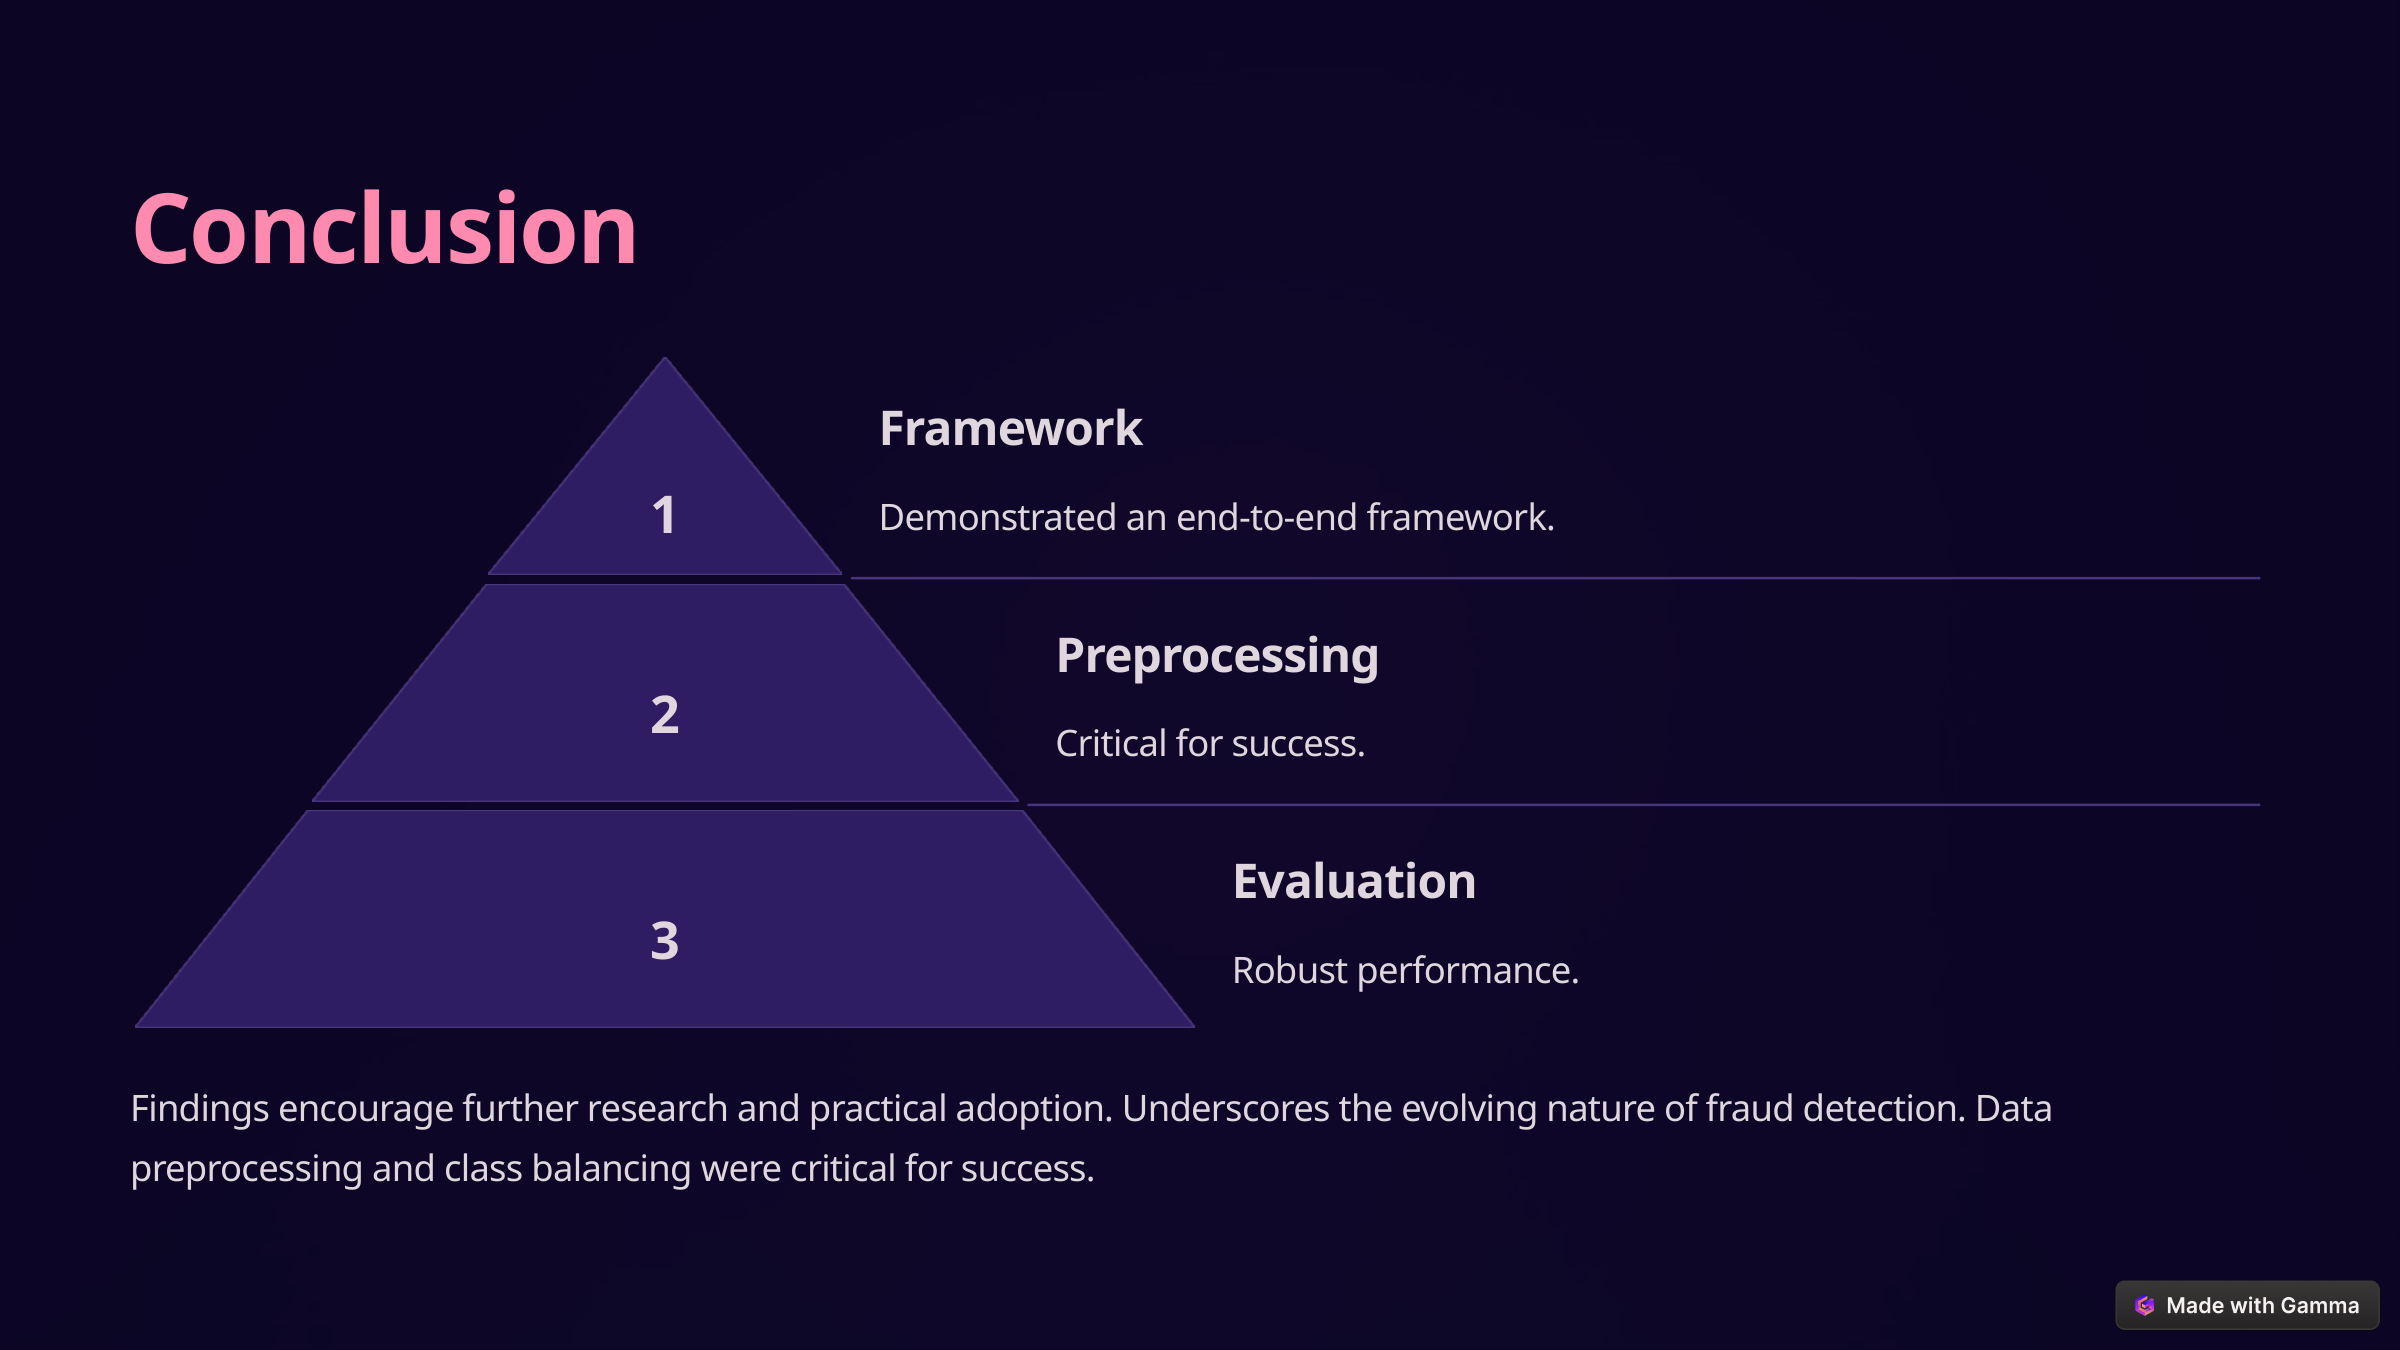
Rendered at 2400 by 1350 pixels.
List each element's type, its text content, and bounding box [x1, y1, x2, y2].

text_box Evaluation [1231, 847, 1588, 909]
text_box Preprocessing [1055, 621, 1389, 683]
text_box Framework [878, 394, 1368, 456]
picture [135, 810, 1195, 1029]
text_box Conclusion [130, 161, 1107, 284]
text_box Demonstrated an end-to-end framework. [878, 478, 1575, 538]
text_box Findings encourage further research and practical adoption. Underscores the evolving nature of fraud detection. Data preprocessing and class balancing were critical for success. [130, 1069, 2270, 1189]
picture [2106, 1271, 2389, 1339]
text_box Critical for success. [1055, 704, 1389, 765]
text_box [850, 576, 2261, 580]
picture [488, 357, 842, 575]
picture [311, 584, 1019, 802]
text_box [1027, 803, 2261, 807]
text_box Robust performance. [1231, 931, 1588, 991]
